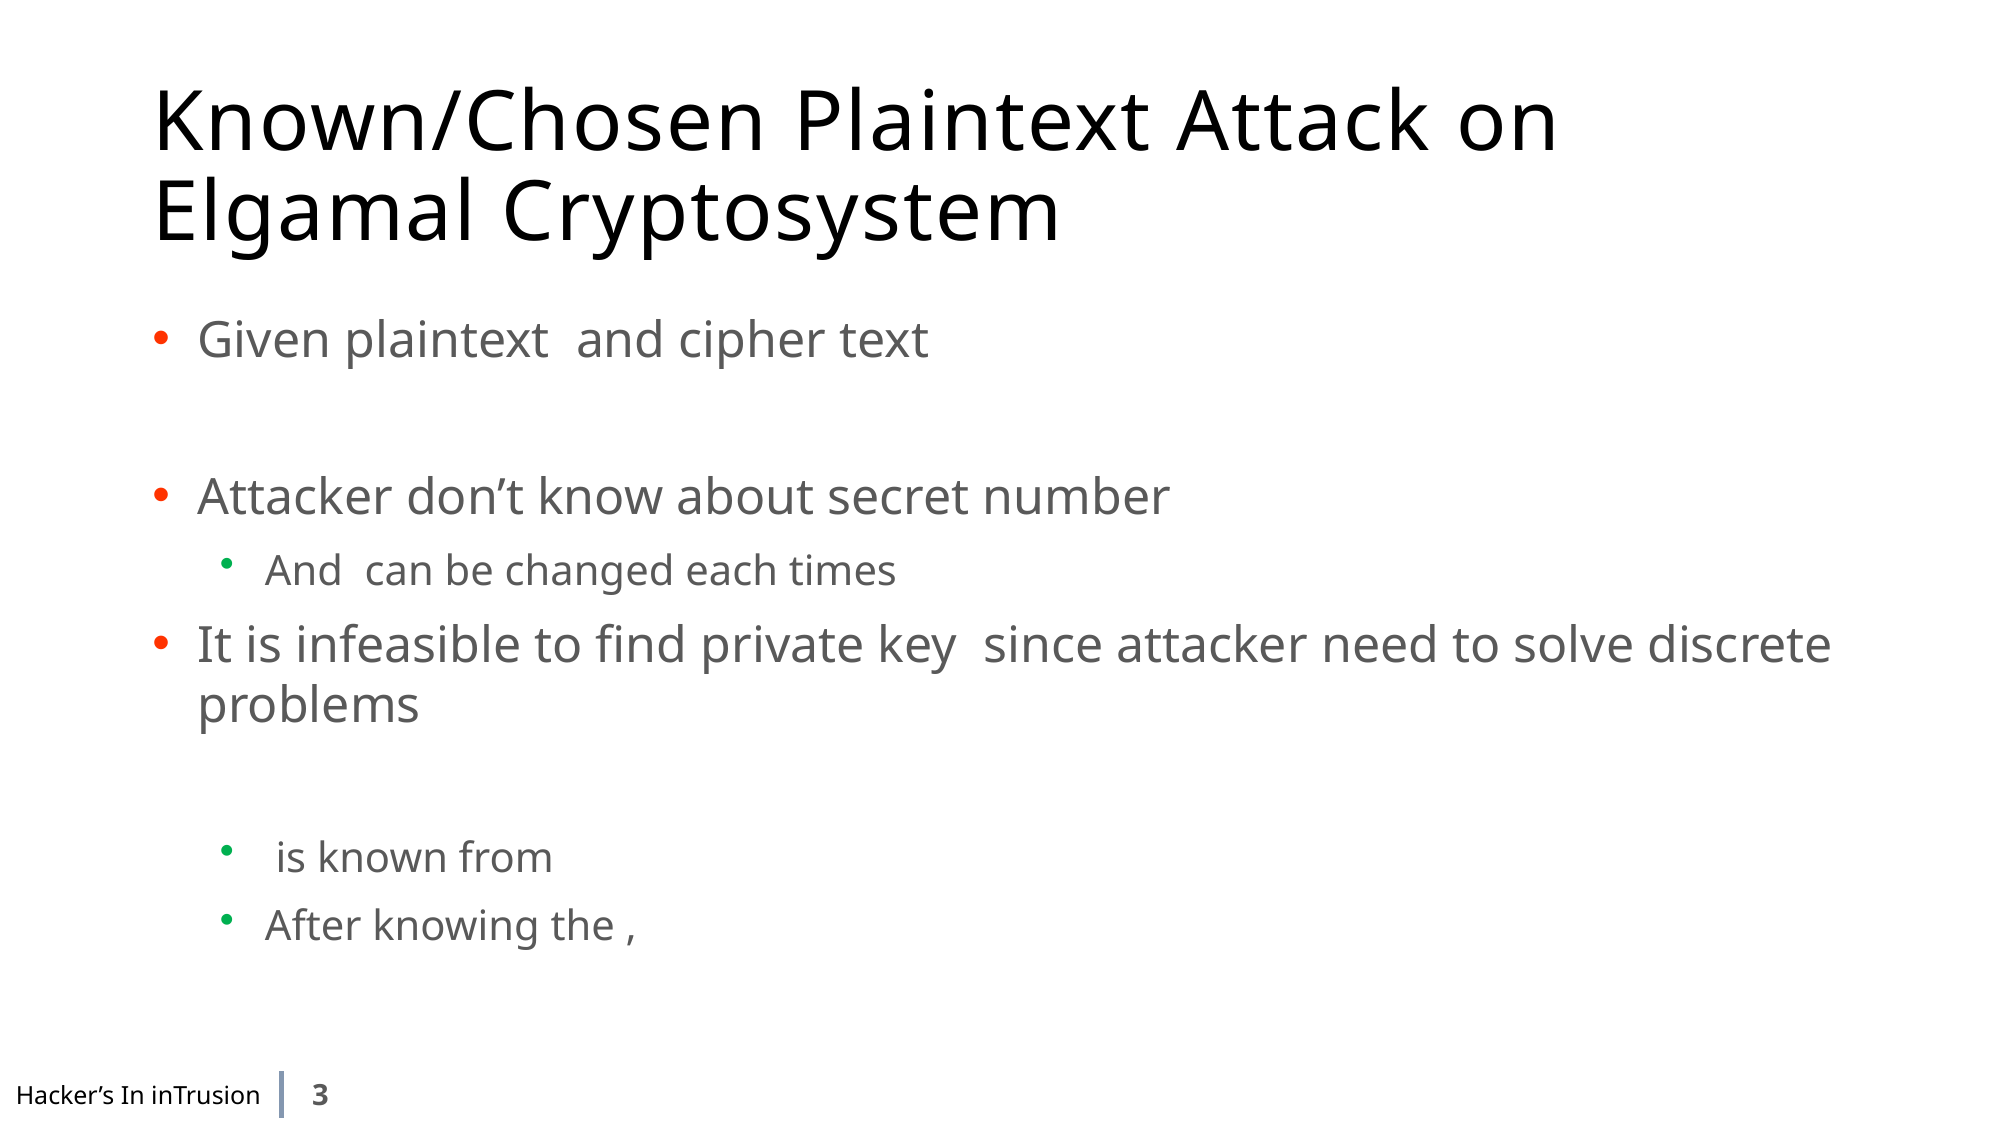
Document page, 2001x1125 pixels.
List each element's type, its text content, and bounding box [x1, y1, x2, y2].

title Known/Chosen Plaintext Attack on Elgamal Cryptosystem [137, 59, 1863, 278]
